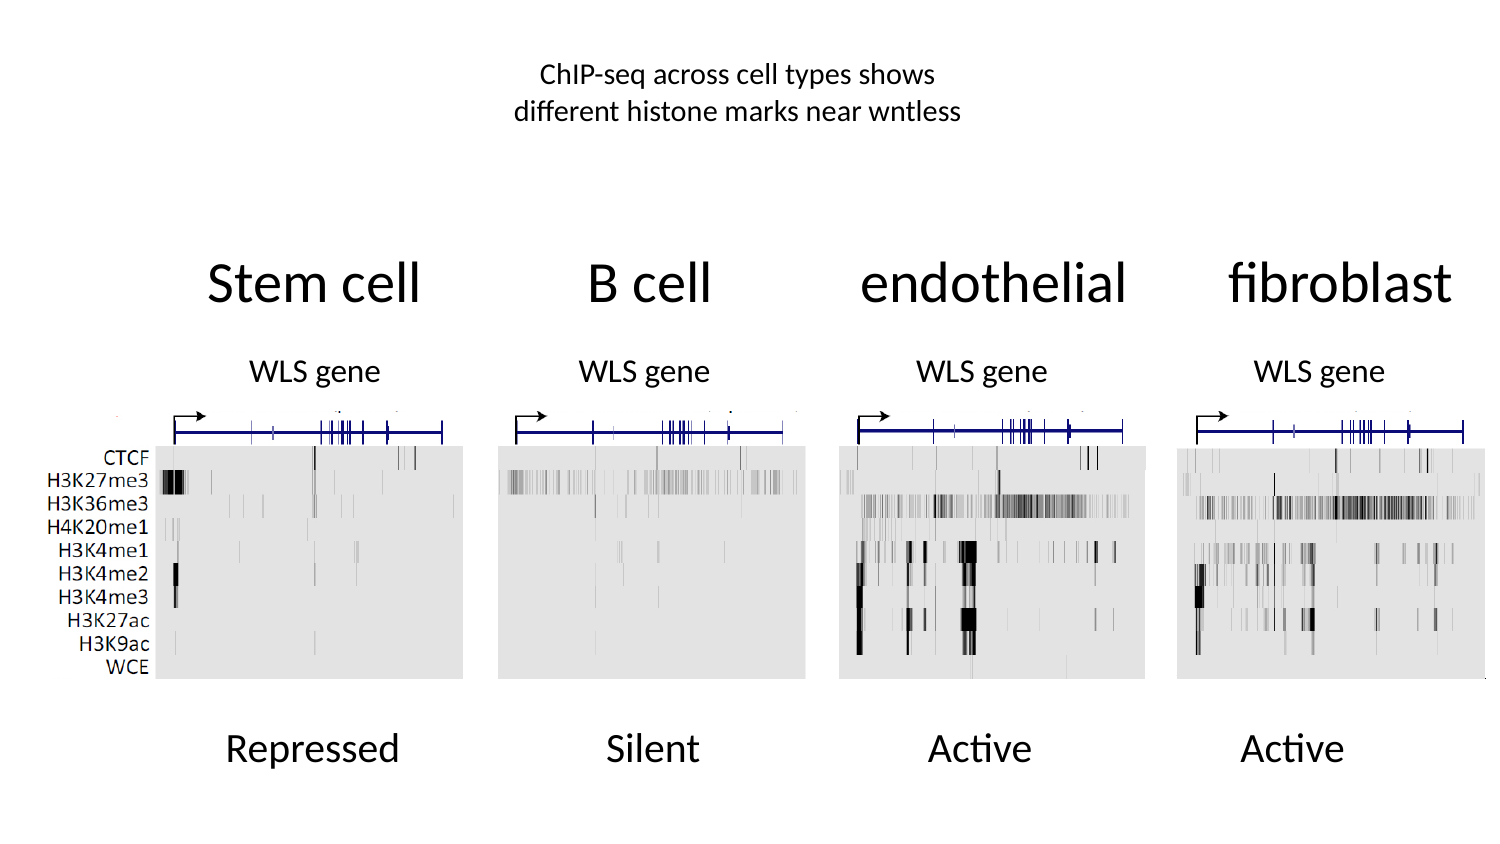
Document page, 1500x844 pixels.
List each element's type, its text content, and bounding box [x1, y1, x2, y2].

text_box fibroblast [1213, 236, 1468, 322]
text_box WLS gene [234, 342, 397, 397]
text_box Active [913, 713, 1048, 779]
title ChIP-seq across cell types shows different histone marks near wntless [0, 47, 1488, 135]
picture [18, 411, 1488, 679]
text_box WLS gene [901, 342, 1064, 397]
text_box B cell [572, 236, 728, 322]
text_box Active [1225, 713, 1360, 779]
text_box endothelial [845, 236, 1144, 322]
text_box Repressed [210, 713, 416, 779]
text_box WLS gene [1238, 342, 1401, 397]
text_box WLS gene [563, 342, 726, 397]
text_box Stem cell [192, 236, 438, 322]
text_box Silent [591, 713, 716, 779]
